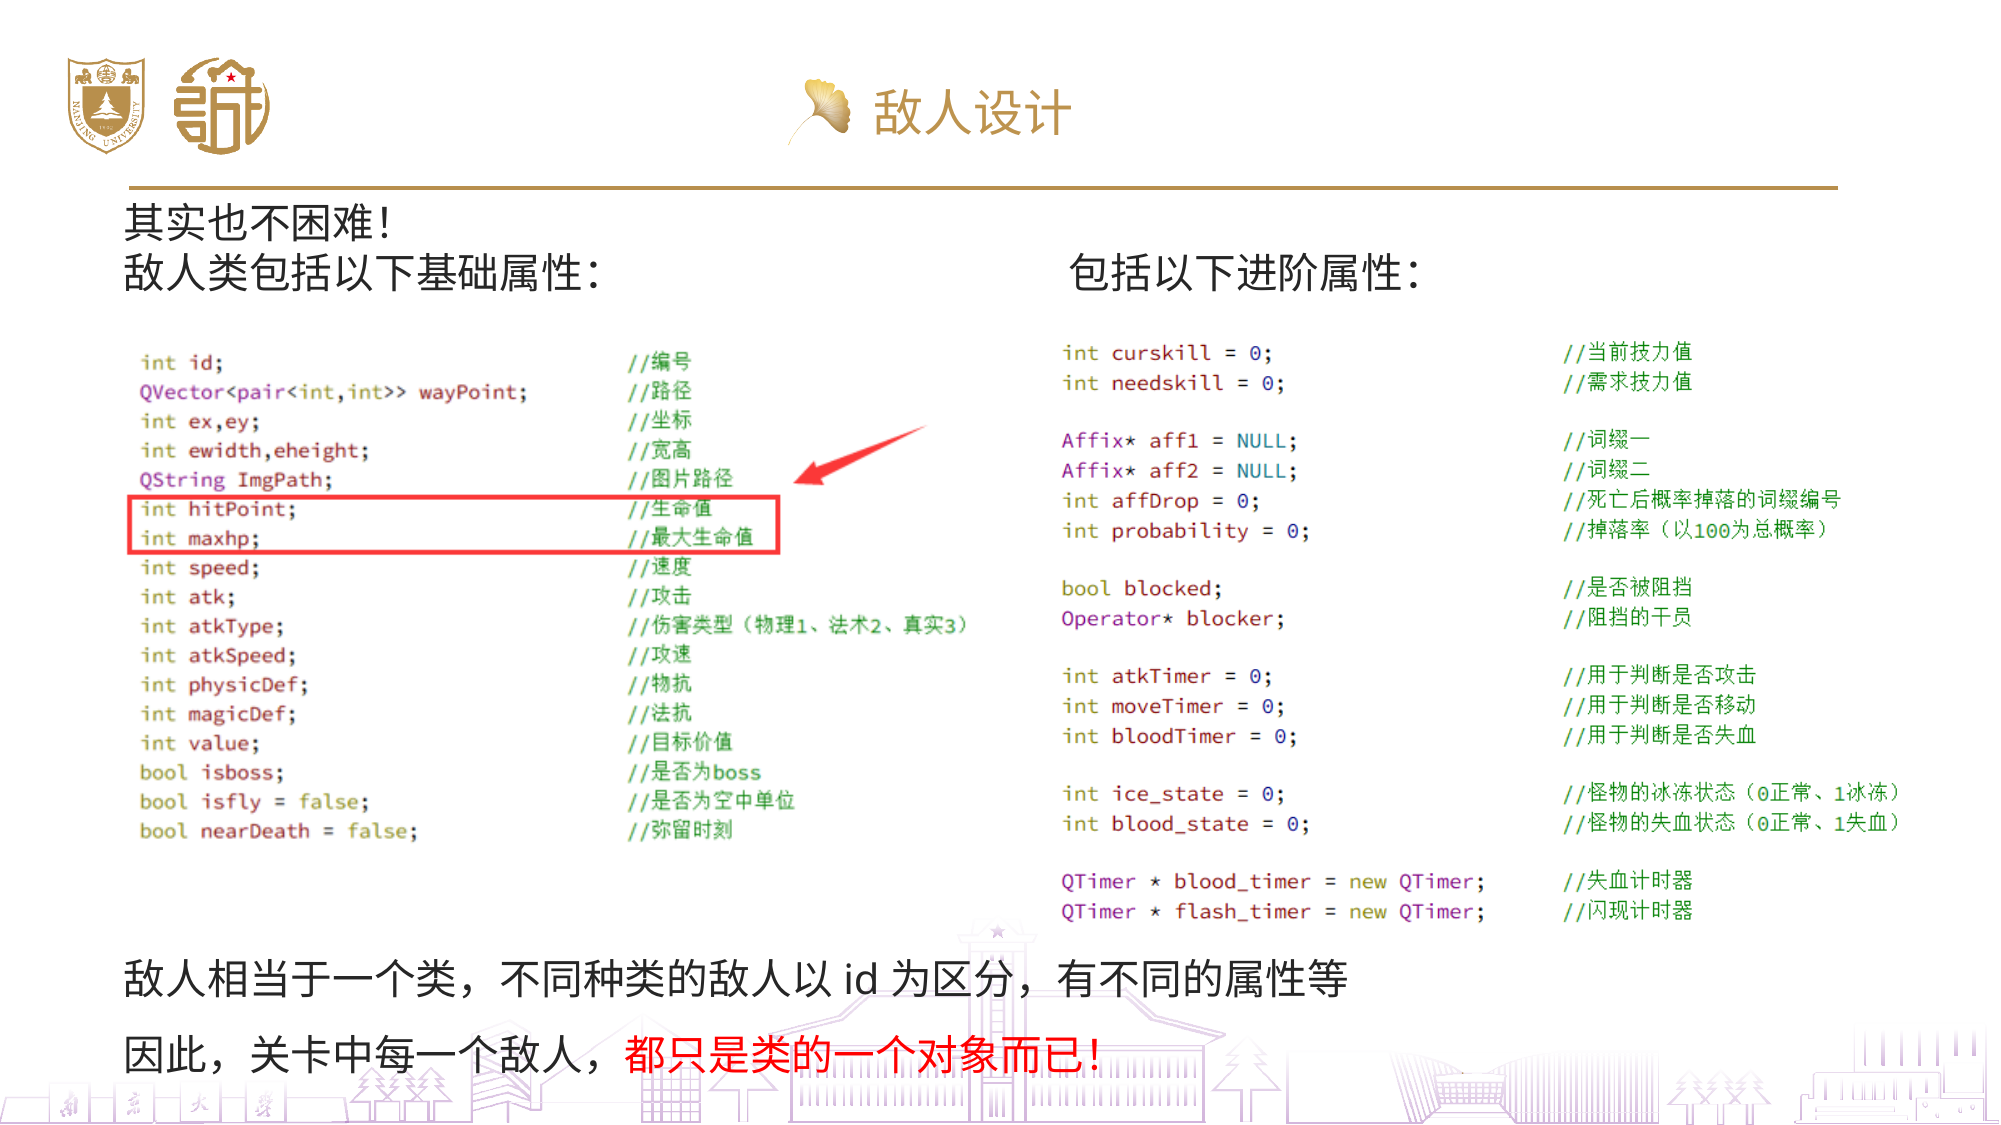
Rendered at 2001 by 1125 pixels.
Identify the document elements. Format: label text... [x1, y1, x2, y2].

text_box 其实也不困难！ 敌人类包括以下基础属性： [108, 189, 1214, 304]
text_box 敌人相当于一个类，不同种类的敌人以id为区分，有不同的属性等 [108, 945, 1647, 1010]
picture [108, 328, 1048, 864]
picture [773, 64, 872, 169]
picture [1054, 335, 1912, 946]
text_box 敌人设计 [858, 73, 1089, 149]
picture [0, 0, 285, 281]
text_box 包括以下进阶属性： [1054, 239, 2000, 305]
text_box 因此，关卡中每一个敌人，都只是类的一个对象而已！ [108, 1021, 1647, 1086]
